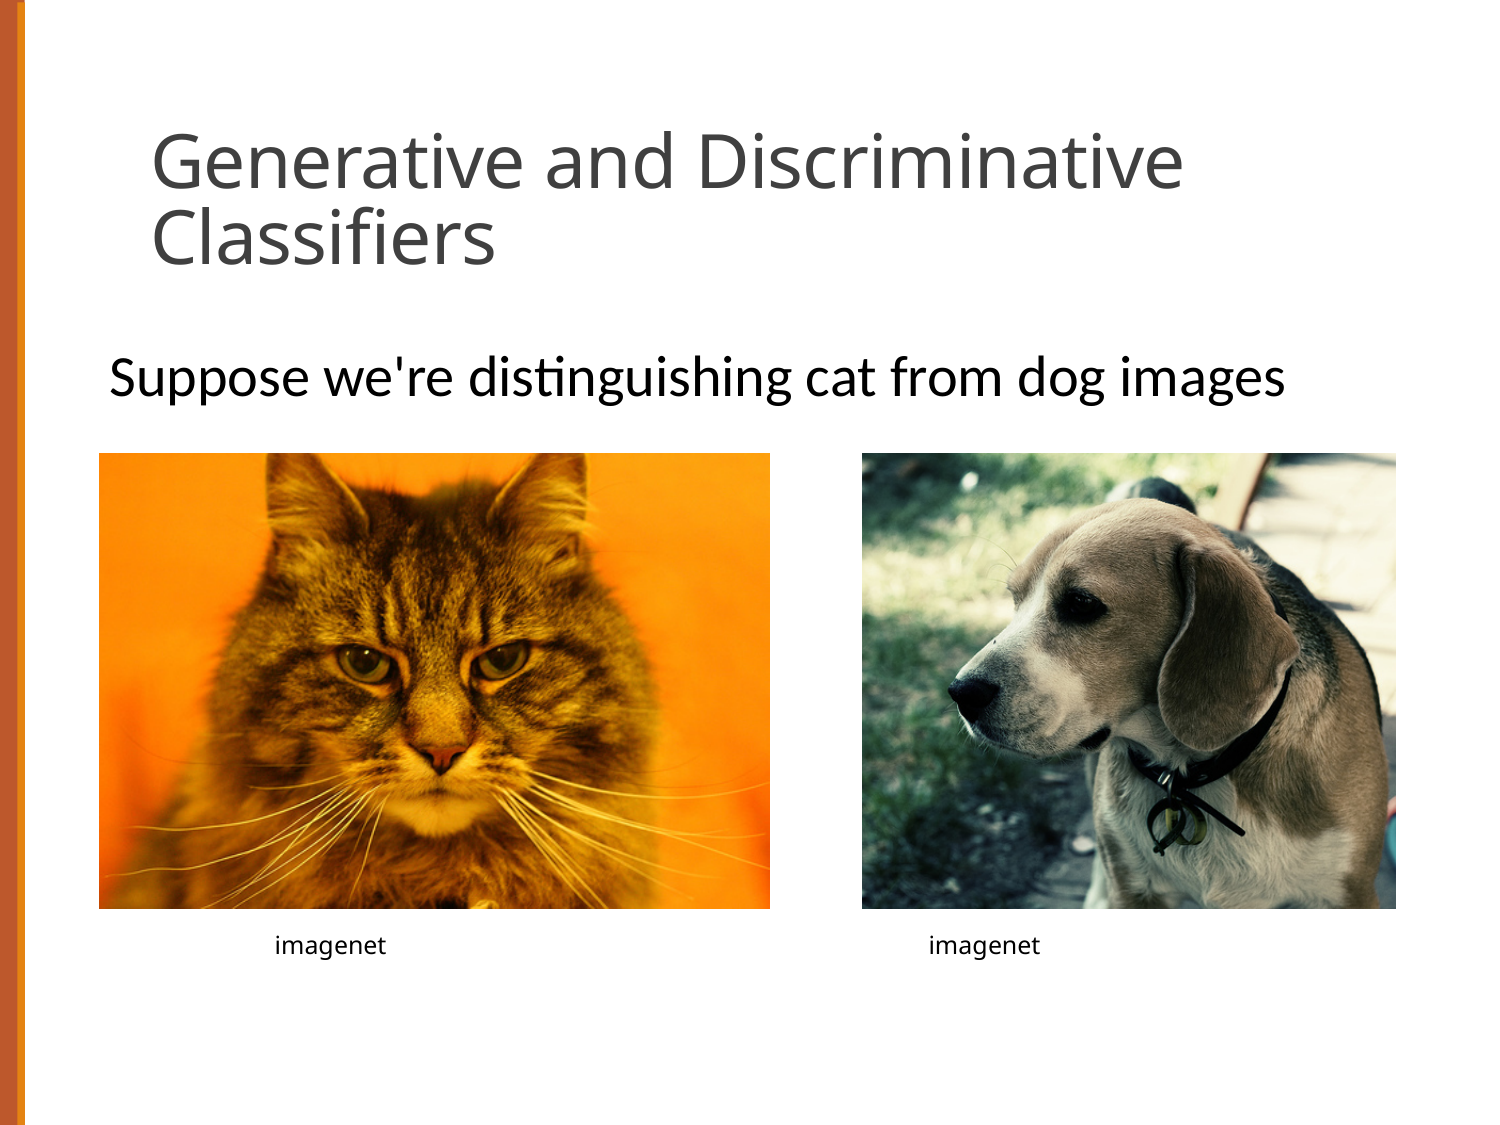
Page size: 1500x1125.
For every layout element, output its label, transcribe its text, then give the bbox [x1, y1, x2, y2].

title Generative and Discriminative Classifiers [135, 175, 1373, 288]
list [99, 453, 770, 910]
picture [861, 453, 1397, 910]
text_box imagenet [259, 922, 402, 967]
text_box Suppose we're distinguishing cat from dog images [94, 330, 1302, 416]
text_box imagenet [913, 922, 1056, 967]
